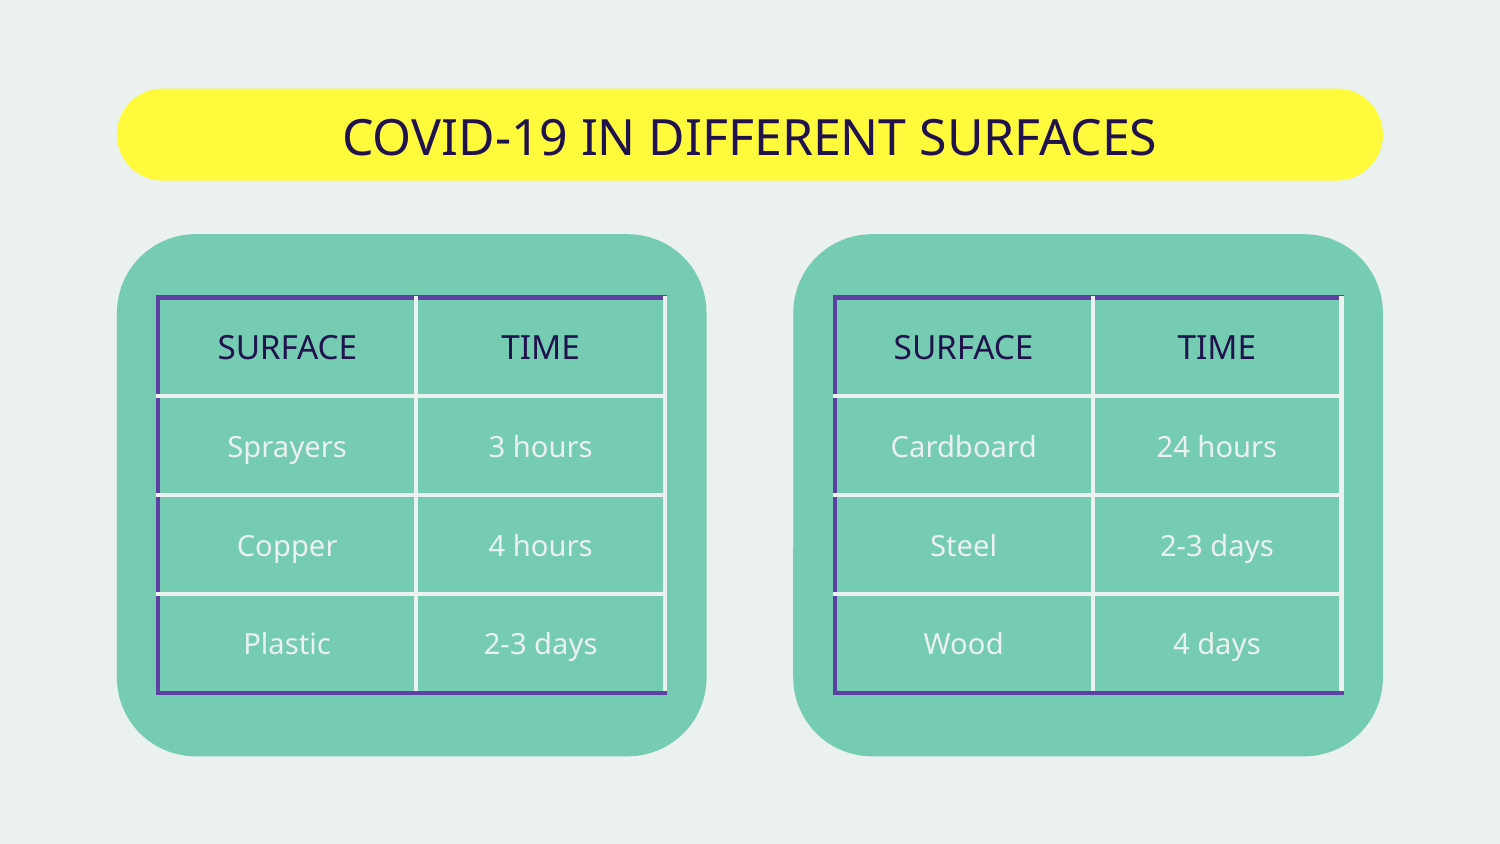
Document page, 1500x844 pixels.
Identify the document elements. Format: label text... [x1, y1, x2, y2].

table_cell 4 hours [418, 497, 663, 592]
table_cell Sprayers [160, 398, 414, 493]
table_cell Steel [837, 497, 1091, 592]
table_cell 24 hours [1095, 398, 1339, 493]
table_header SURFACE [160, 300, 414, 394]
text_box [793, 234, 1383, 757]
title COVID-19 IN DIFFERENT SURFACES [285, 90, 1215, 181]
text_box [116, 234, 707, 757]
table_header TIME [1095, 300, 1339, 394]
table_cell 2-3 days [1095, 497, 1339, 592]
table_cell Plastic [160, 596, 414, 691]
table_header TIME [418, 300, 663, 394]
table_cell 4 days [1095, 596, 1339, 691]
table_cell 3 hours [418, 398, 663, 493]
table_cell Wood [837, 596, 1091, 691]
table_cell Copper [160, 497, 414, 592]
table_header SURFACE [837, 300, 1091, 394]
table_cell 2-3 days [418, 596, 663, 691]
table_cell Cardboard [837, 398, 1091, 493]
